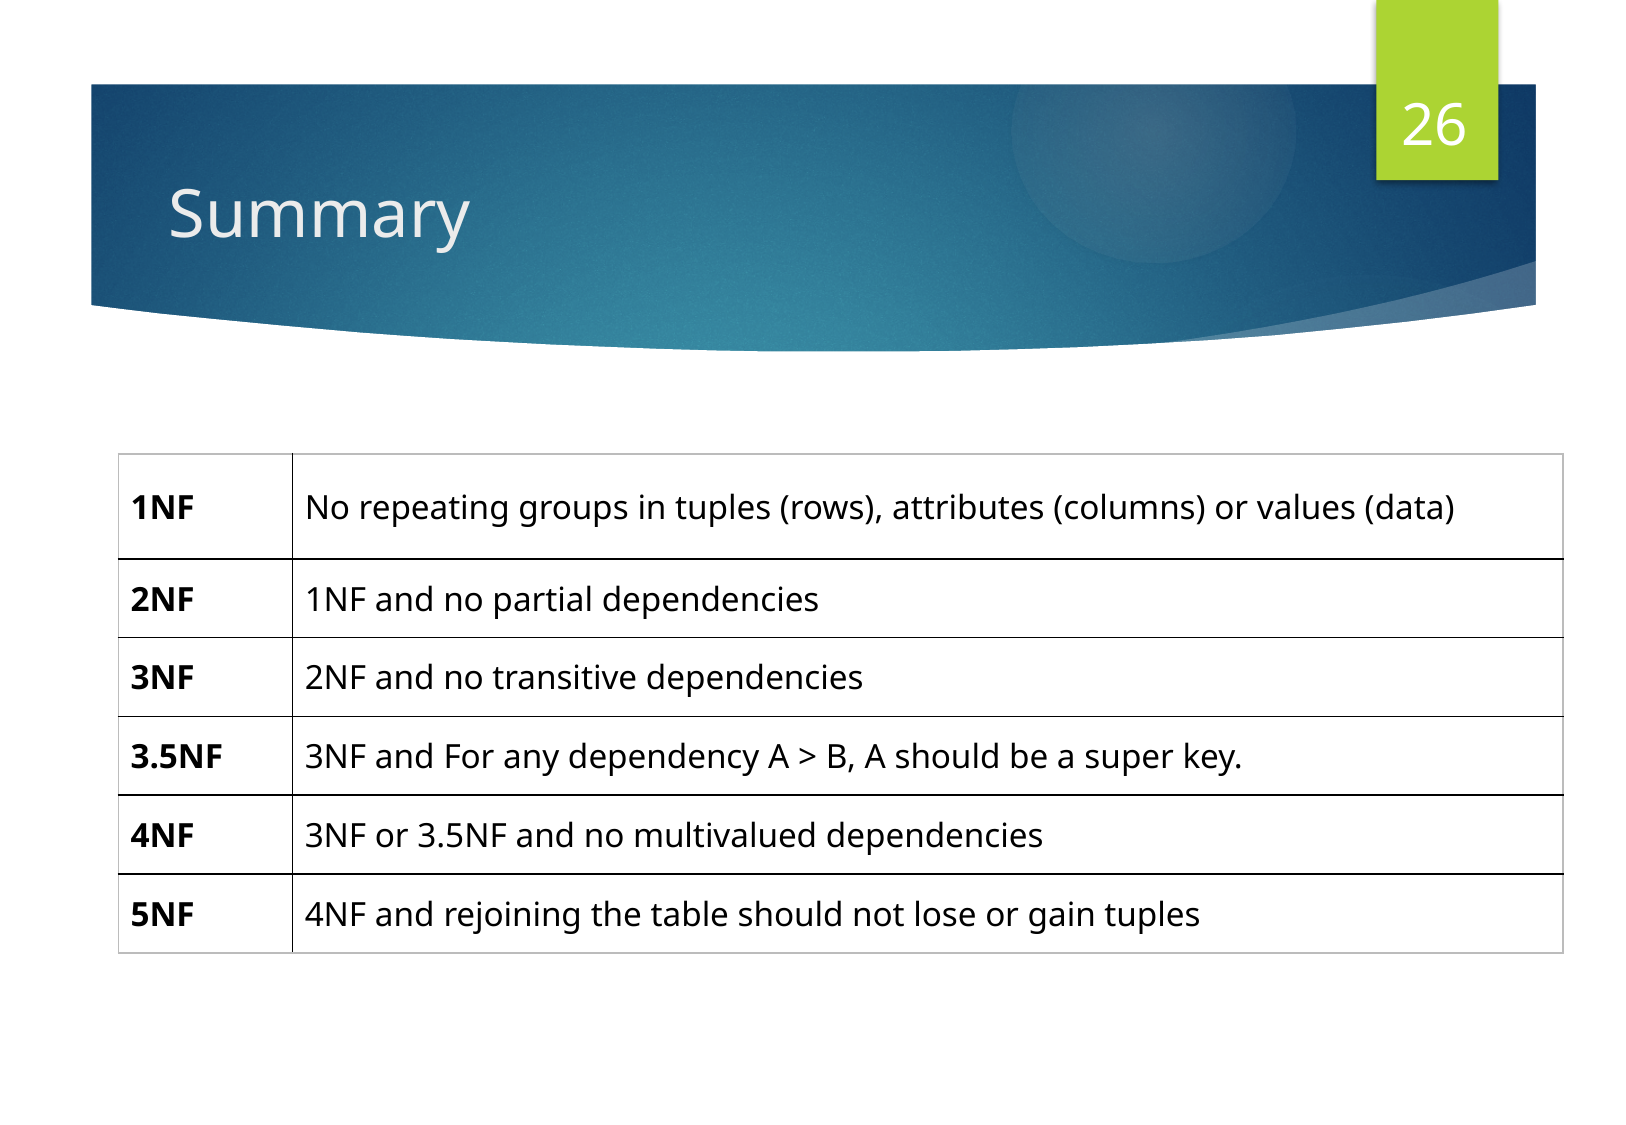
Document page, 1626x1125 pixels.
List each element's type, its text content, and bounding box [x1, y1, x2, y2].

table_cell 3NF and For any dependency A > B, A should be a super key. [293, 717, 1562, 794]
table_cell 3NF [119, 638, 292, 716]
table_cell 3.5NF [119, 717, 292, 794]
table_cell 2NF [119, 560, 292, 637]
table_header 1NF [119, 455, 292, 558]
slide_number 26 [1364, 48, 1506, 175]
table_cell 4NF and rejoining the table should not lose or gain tuples [293, 875, 1562, 952]
title Summary [153, 152, 1282, 269]
table_cell 5NF [119, 875, 292, 952]
table_cell 2NF and no transitive dependencies [293, 638, 1562, 716]
table_cell 1NF and no partial dependencies [293, 560, 1562, 637]
table_cell 4NF [119, 796, 292, 873]
table_cell 3NF or 3.5NF and no multivalued dependencies [293, 796, 1562, 873]
table_header No repeating groups in tuples (rows), attributes (columns) or values (data) [293, 455, 1562, 558]
